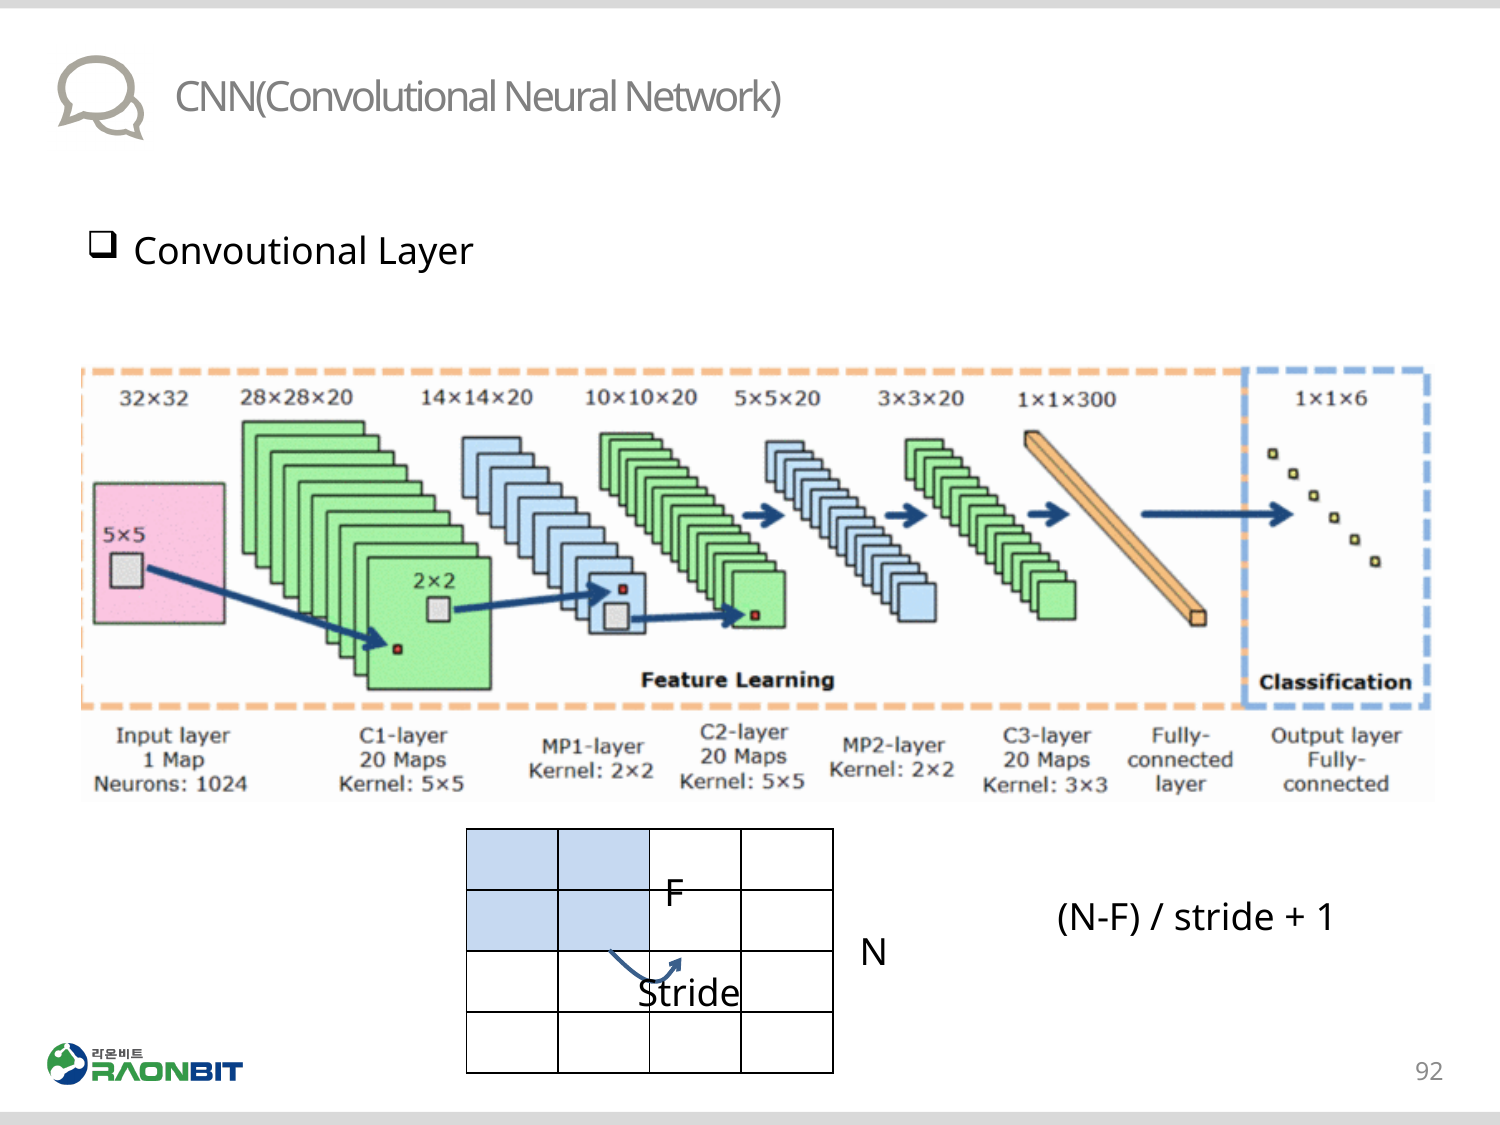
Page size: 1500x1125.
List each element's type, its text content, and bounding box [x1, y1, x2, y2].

table_cell [742, 1013, 832, 1072]
text_box (N-F) / stride + 1 [1042, 885, 1353, 946]
text_box F [649, 861, 699, 922]
text_box [607, 948, 682, 966]
table_cell [742, 891, 832, 950]
table_cell [650, 952, 740, 961]
text_box Stride [622, 961, 756, 1022]
title CNN(Convolutional Neural Network) [159, 48, 1425, 141]
table_header [742, 830, 832, 889]
table_cell [467, 952, 557, 1011]
table_cell [467, 1013, 557, 1072]
slide_number 92 [1328, 1042, 1459, 1103]
table_header [467, 830, 557, 889]
table_header [559, 830, 649, 889]
table_cell [467, 891, 557, 950]
table_cell [559, 952, 622, 1011]
table_cell [742, 952, 832, 1011]
table_header [650, 830, 740, 889]
table_cell [650, 891, 740, 950]
table_cell [559, 1013, 649, 1072]
table_cell [559, 891, 649, 950]
table_cell [650, 1022, 740, 1072]
text_box N [844, 920, 903, 981]
picture [47, 1043, 243, 1085]
text_box Convoutional Layer [71, 219, 490, 280]
picture [80, 363, 1435, 803]
